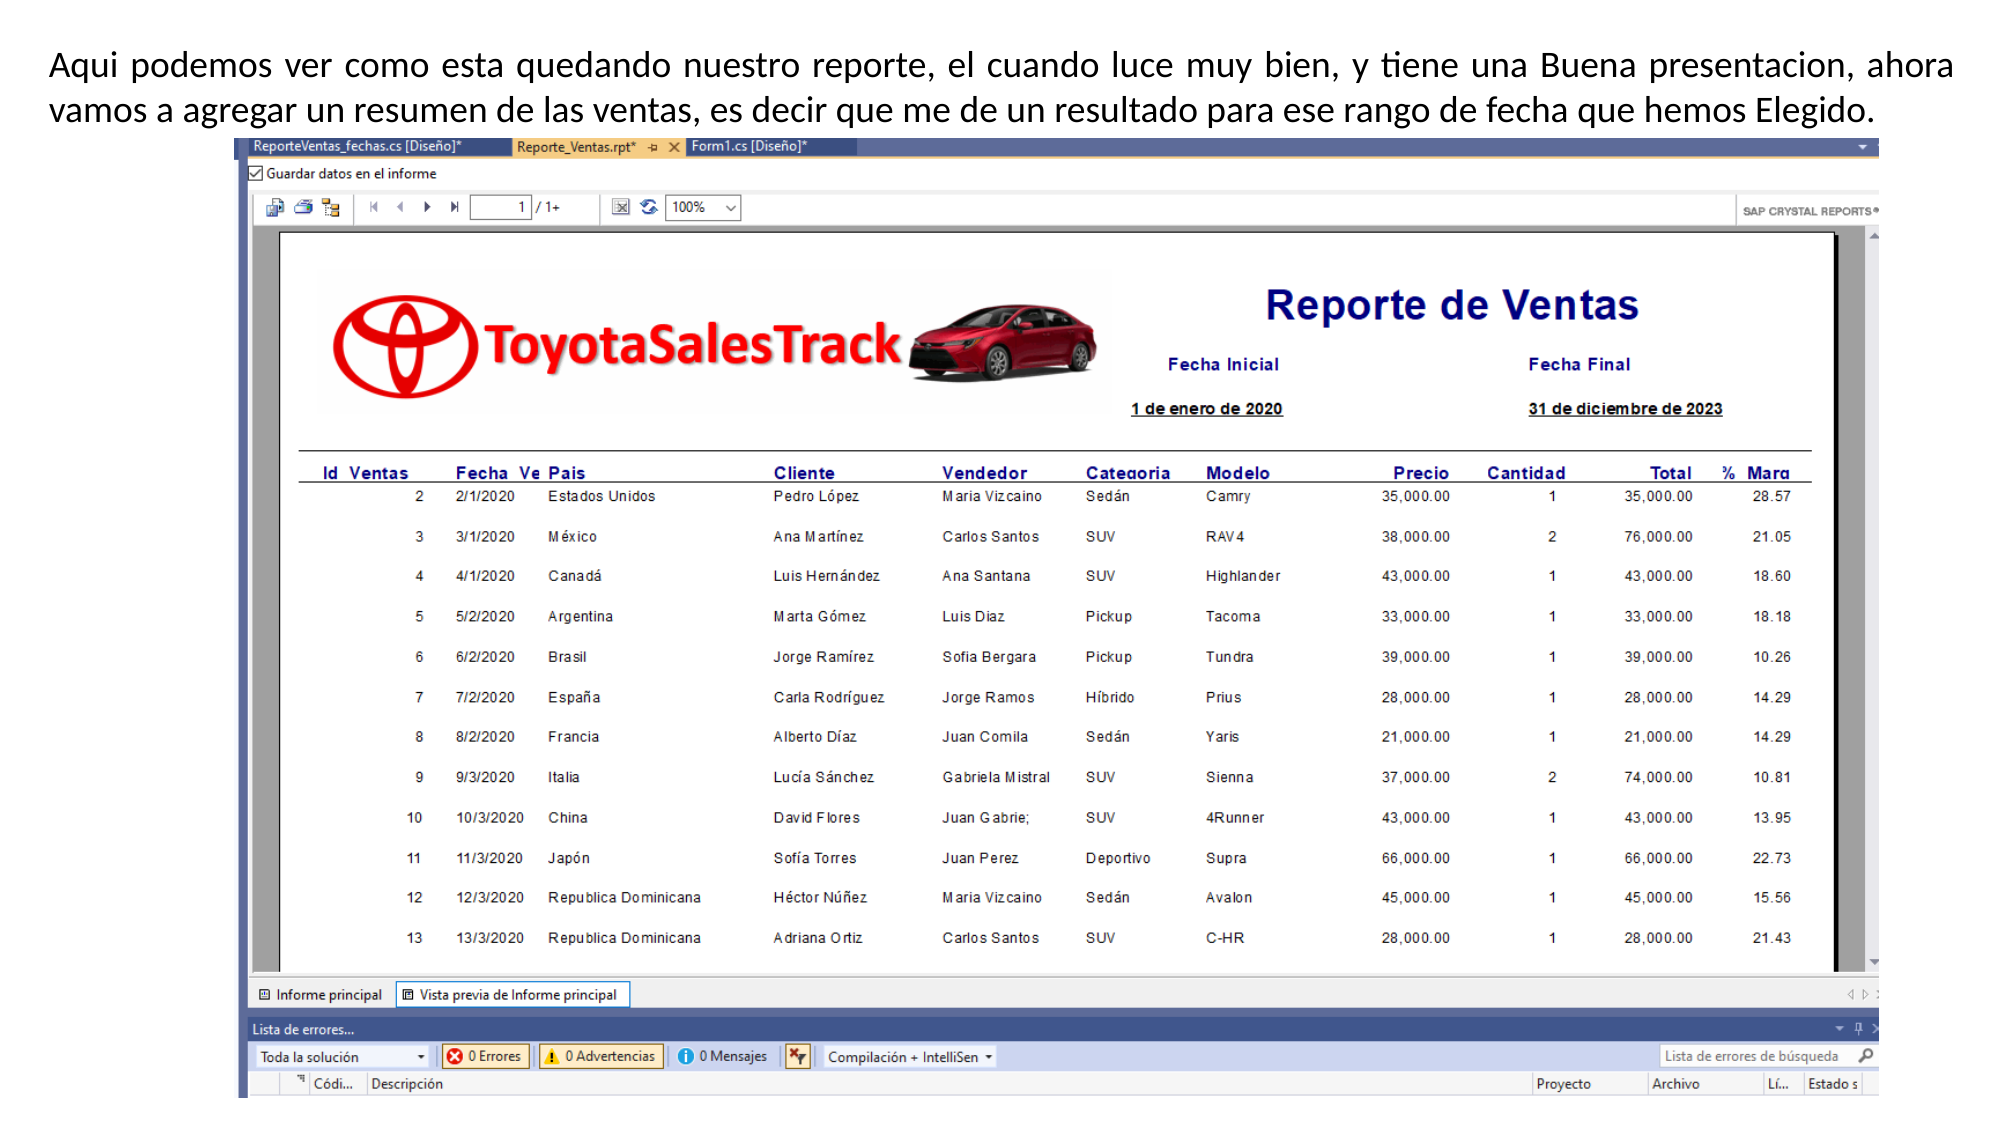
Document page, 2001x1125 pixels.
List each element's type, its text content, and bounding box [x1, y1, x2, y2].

text_box Aqui podemos ver como esta quedando nuestro reporte, el cuando luce muy bien, y tiene una Buena presentacion, ahora vamos a agregar un resumen de las ventas, es decir que me de un resultado para ese rango de fecha que hemos Elegido. [34, 32, 1972, 138]
picture [234, 138, 1879, 1098]
